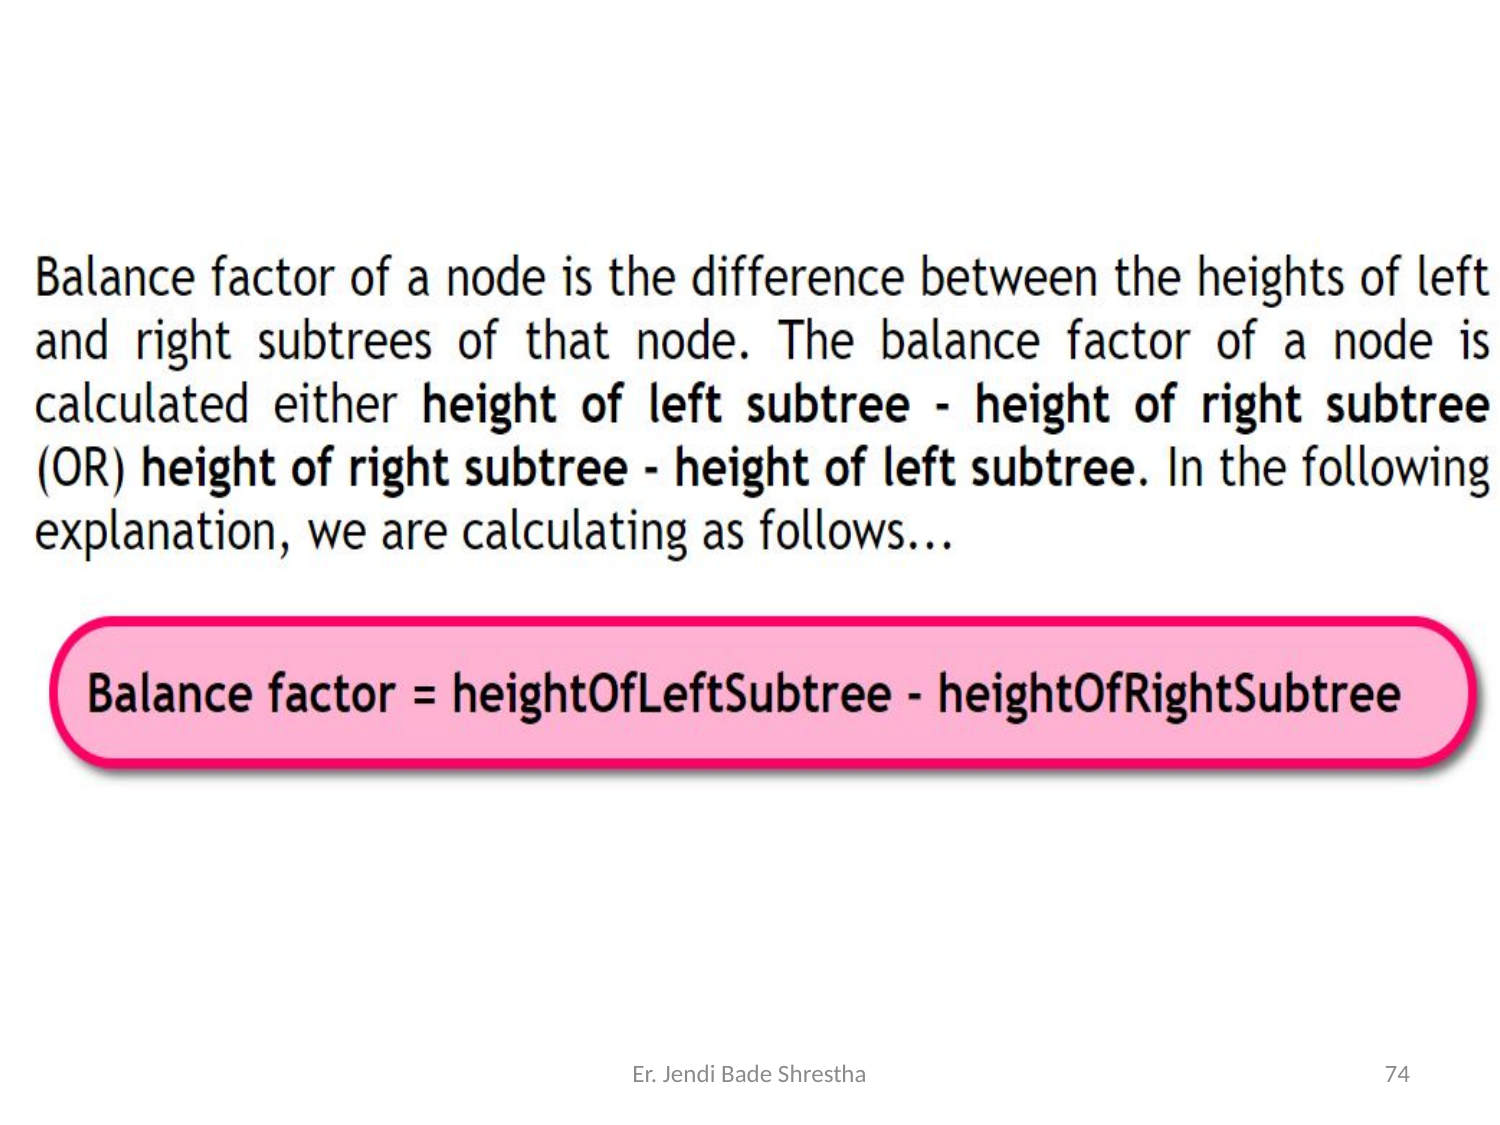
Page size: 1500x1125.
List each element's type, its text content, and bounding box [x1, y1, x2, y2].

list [12, 212, 1500, 817]
slide_number 74 [1074, 1042, 1425, 1103]
footer Er. Jendi Bade Shrestha [512, 1042, 988, 1103]
